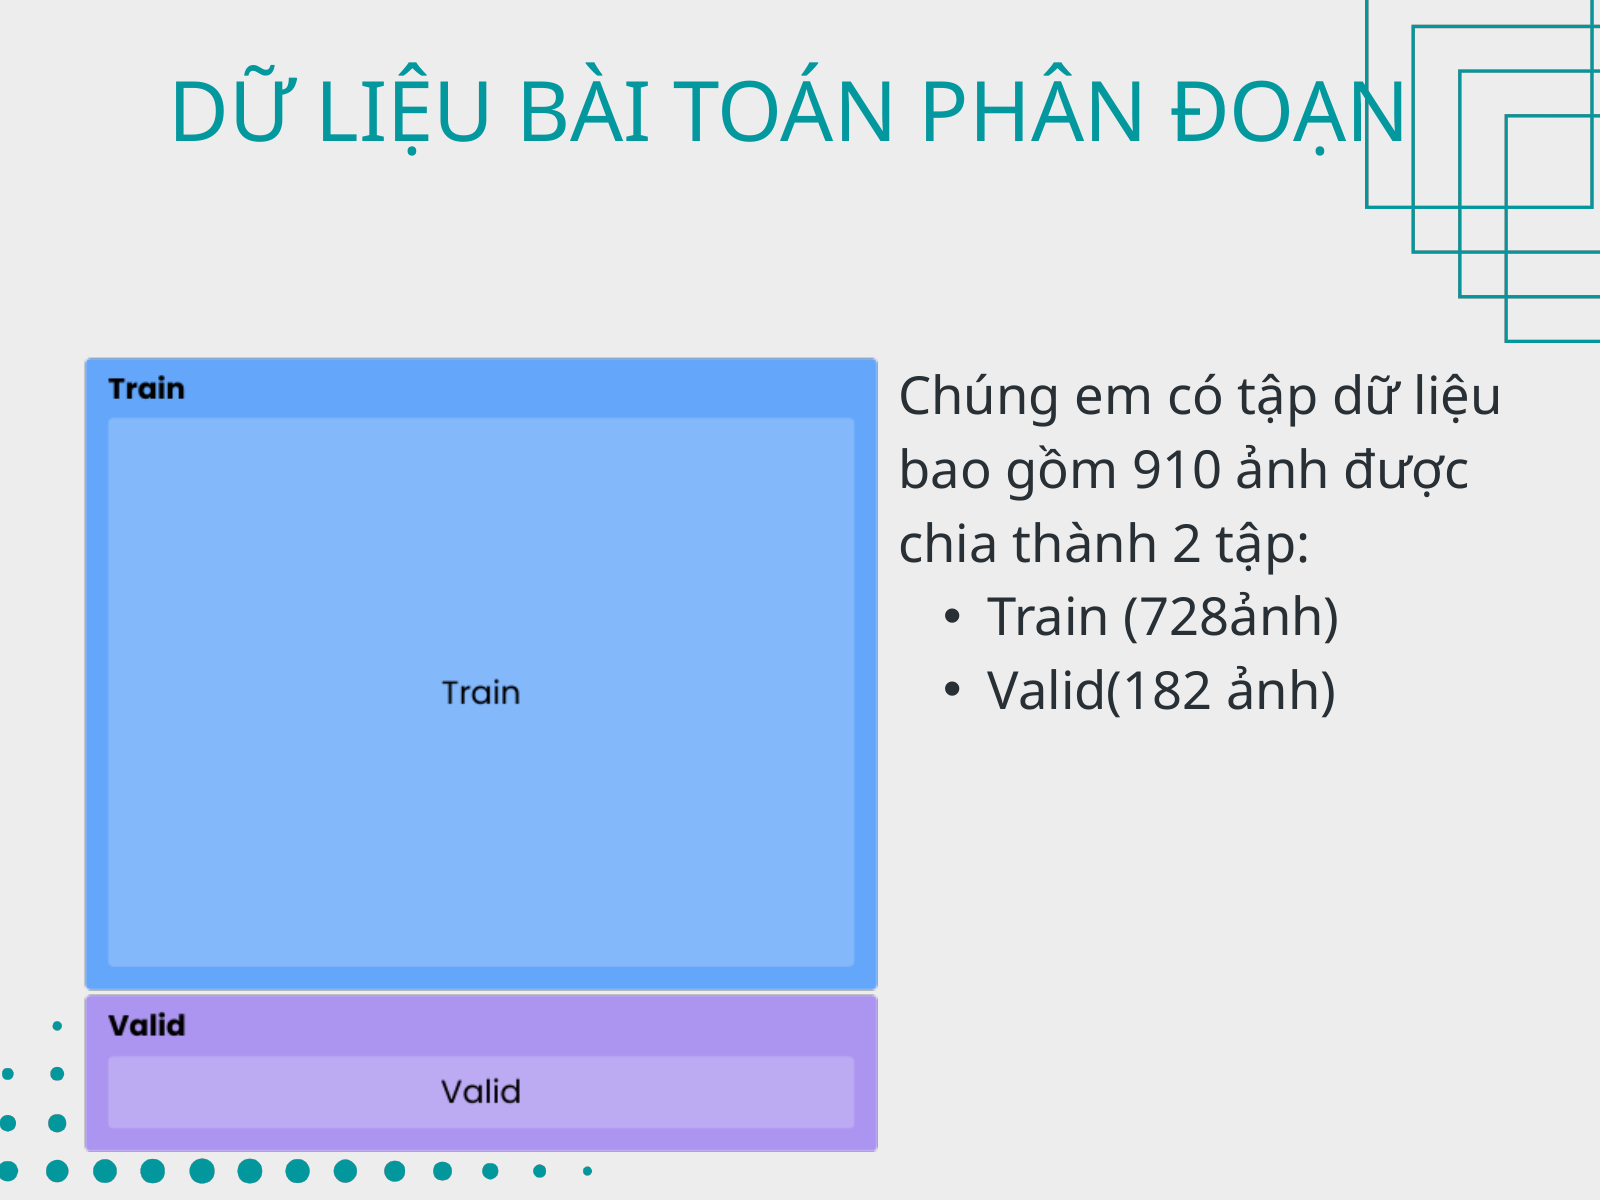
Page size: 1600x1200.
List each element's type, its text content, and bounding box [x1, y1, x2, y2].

picture [0, 266, 971, 1200]
text_box Chúng em có tập dữ liệu bao gồm 910 ảnh được chia thành 2 tập: Train (728ảnh) Valid(182 ảnh) [976, 351, 1578, 794]
text_box DỮ LIỆU BÀI TOÁN PHÂN ĐOẠN [168, 75, 1432, 158]
text_box [1365, 0, 1600, 343]
